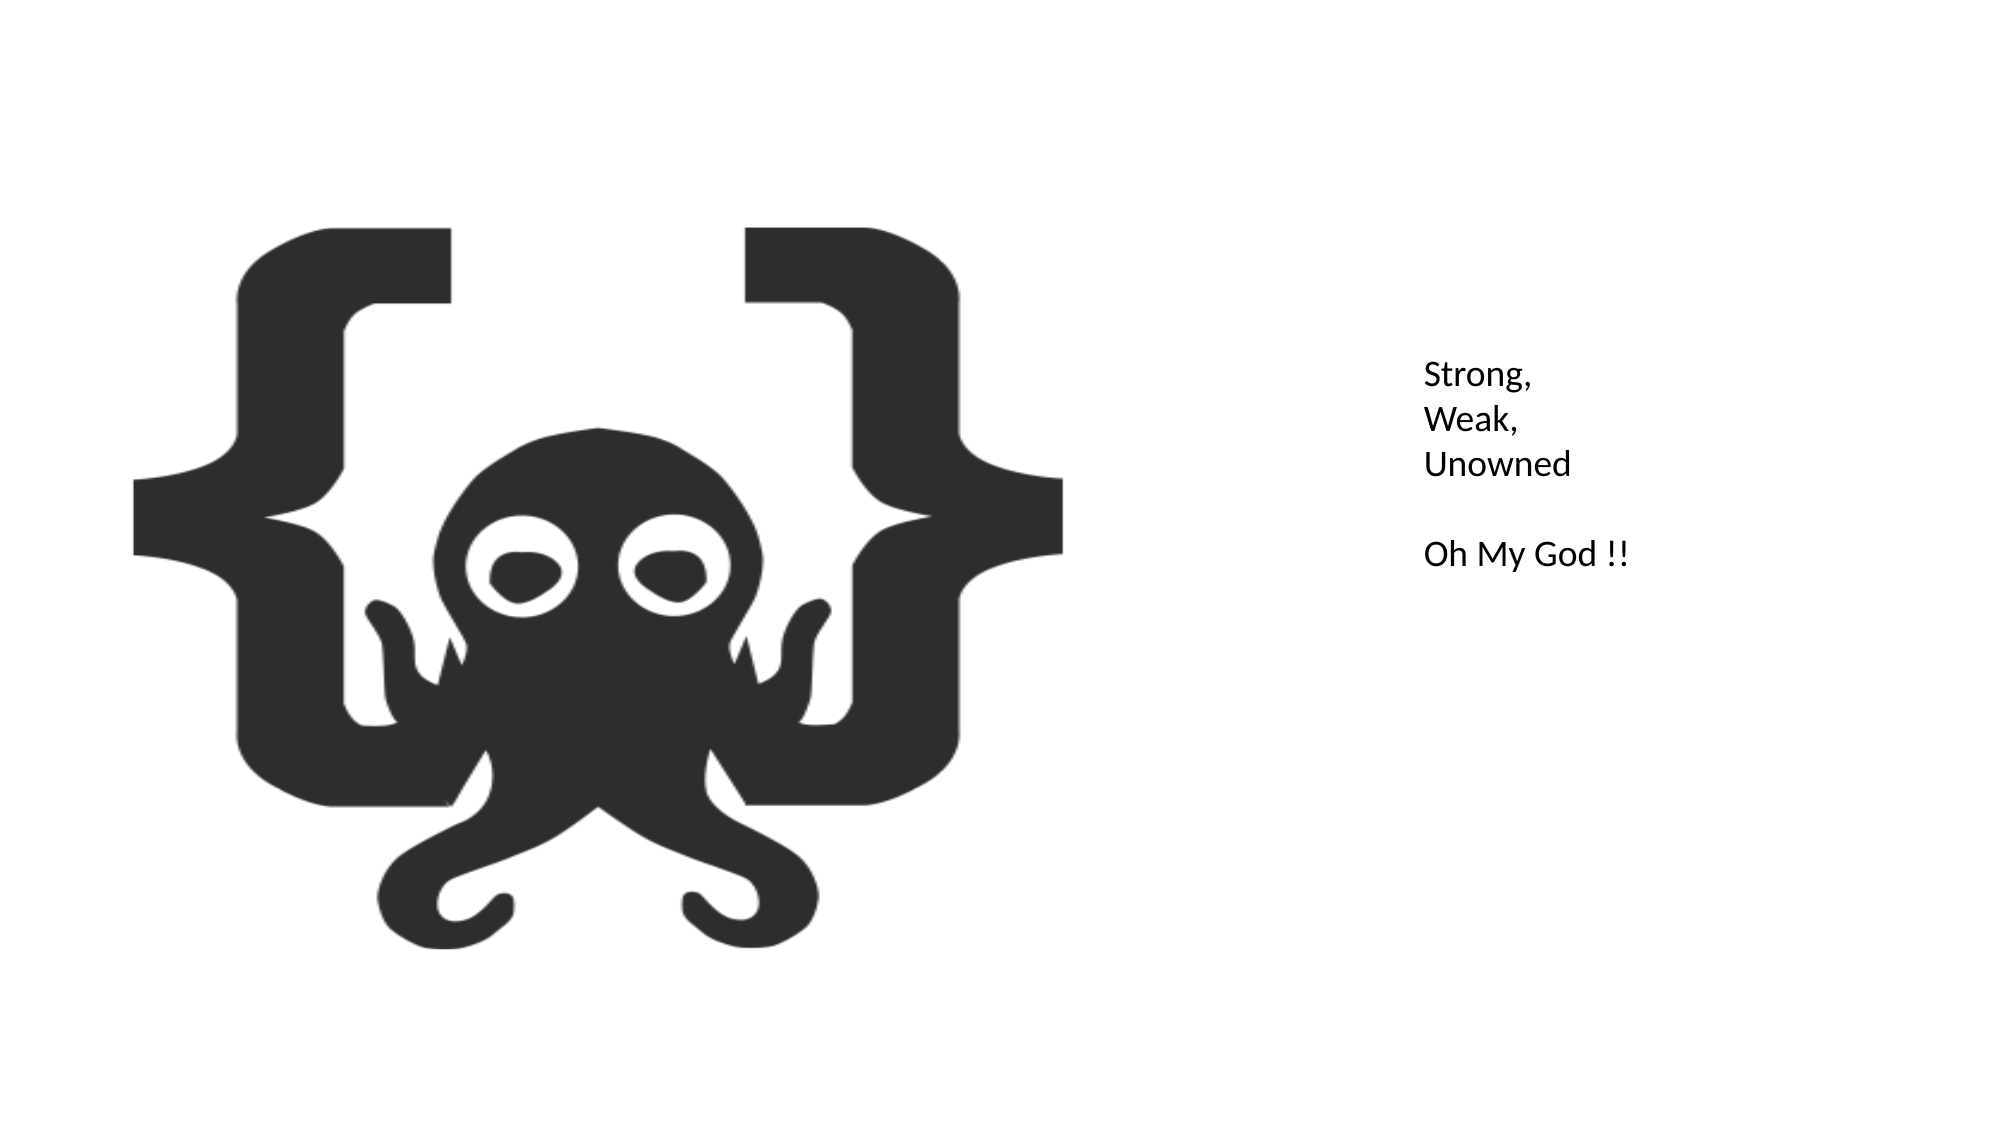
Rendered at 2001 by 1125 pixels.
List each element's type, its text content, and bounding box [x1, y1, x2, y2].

picture [62, 187, 1138, 982]
text_box Strong, Weak, Unowned Oh My God !! [1408, 341, 1646, 582]
